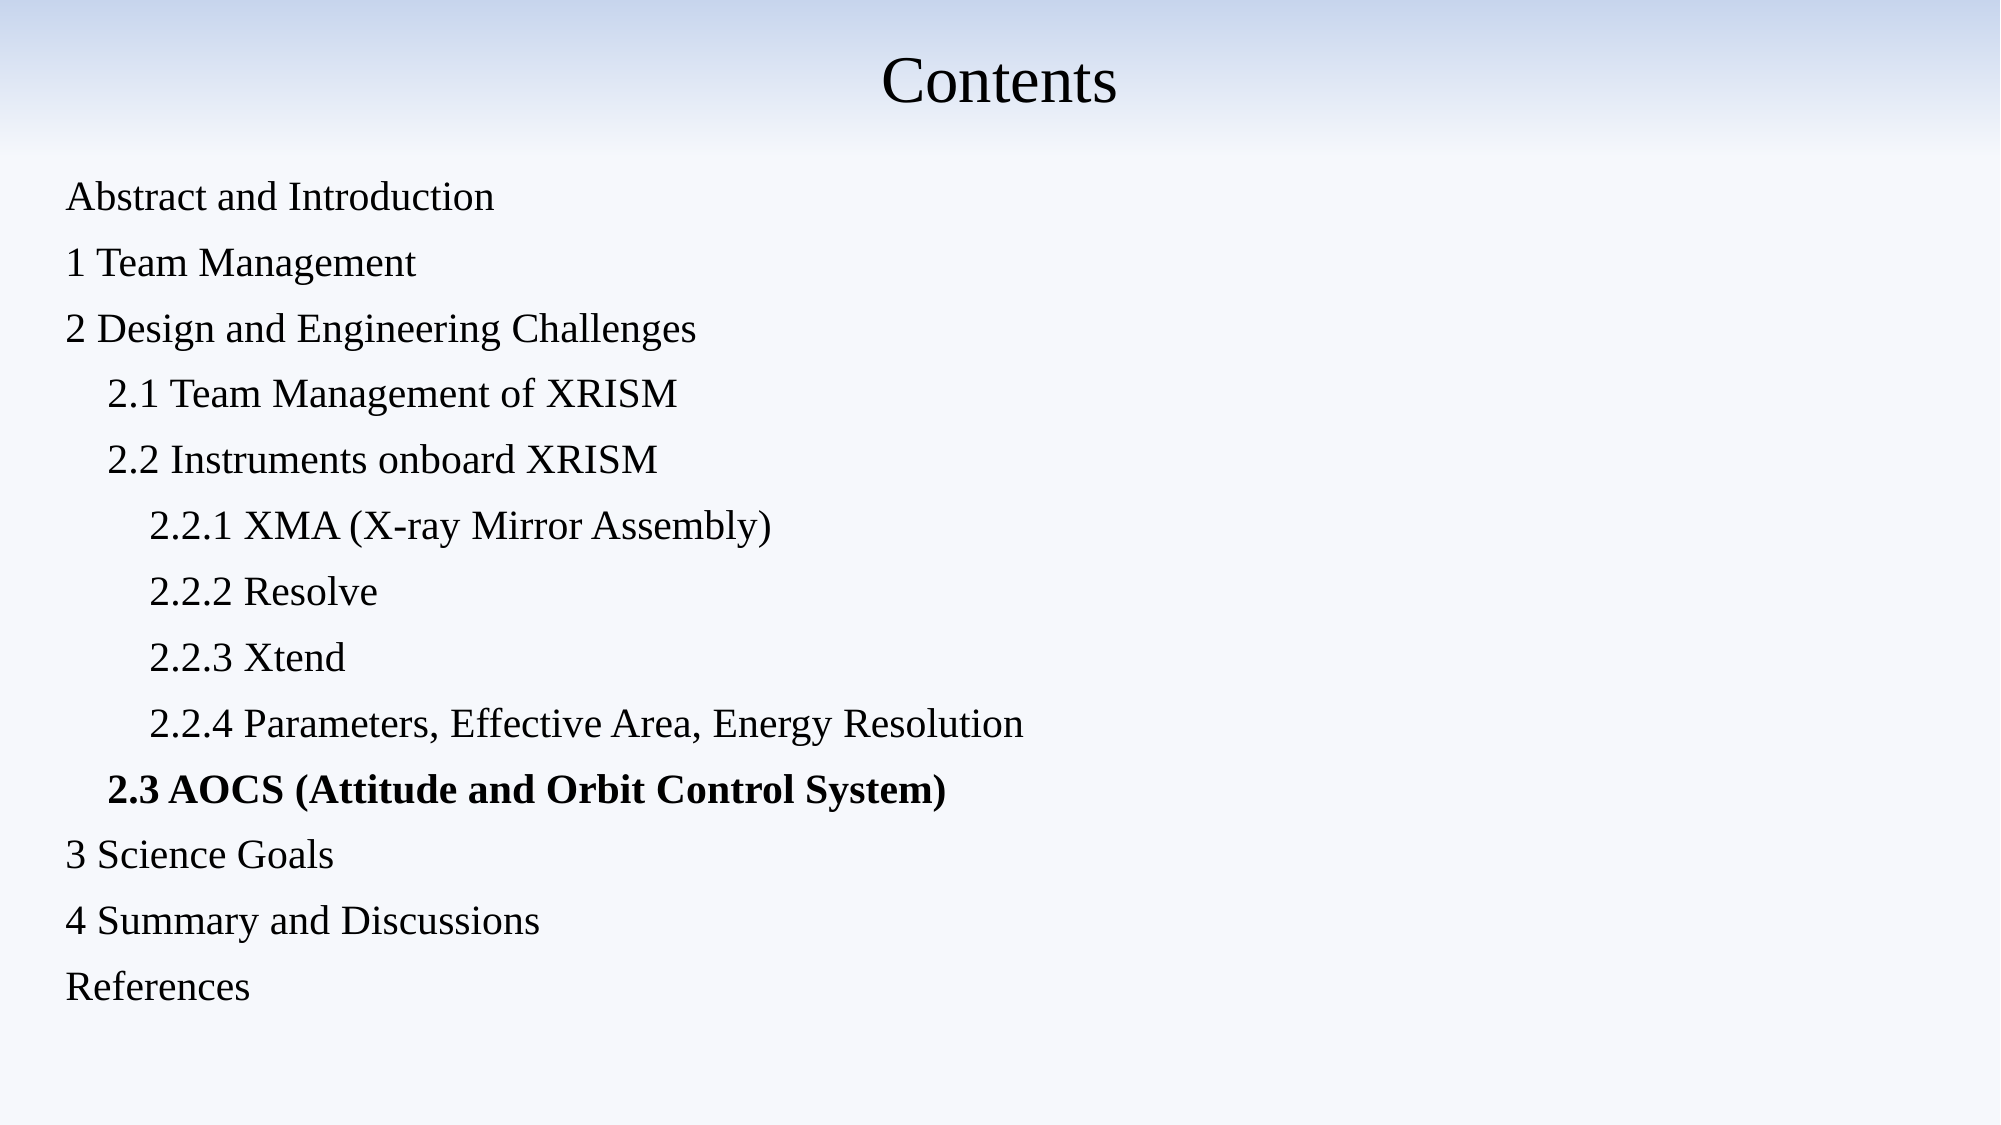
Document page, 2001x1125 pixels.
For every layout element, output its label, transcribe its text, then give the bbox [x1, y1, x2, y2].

title Contents [50, 34, 1950, 128]
list Abstract and Introduction 1 Team Management 2 Design and Engineering Challenges 2.1 Team Management of XRISM 2.2 Instruments onboard XRISM 2.2.1 XMA (X-ray Mirror Assembly) 2.2.2 Resolve 2.2.3 Xtend 2.2.4 Parameters, Effective Area, Energy Resolution 2.3 AOCS (Attitude and Orbit Control System) 3 Science Goals 4 Summary and Discussions References [50, 167, 1950, 1111]
